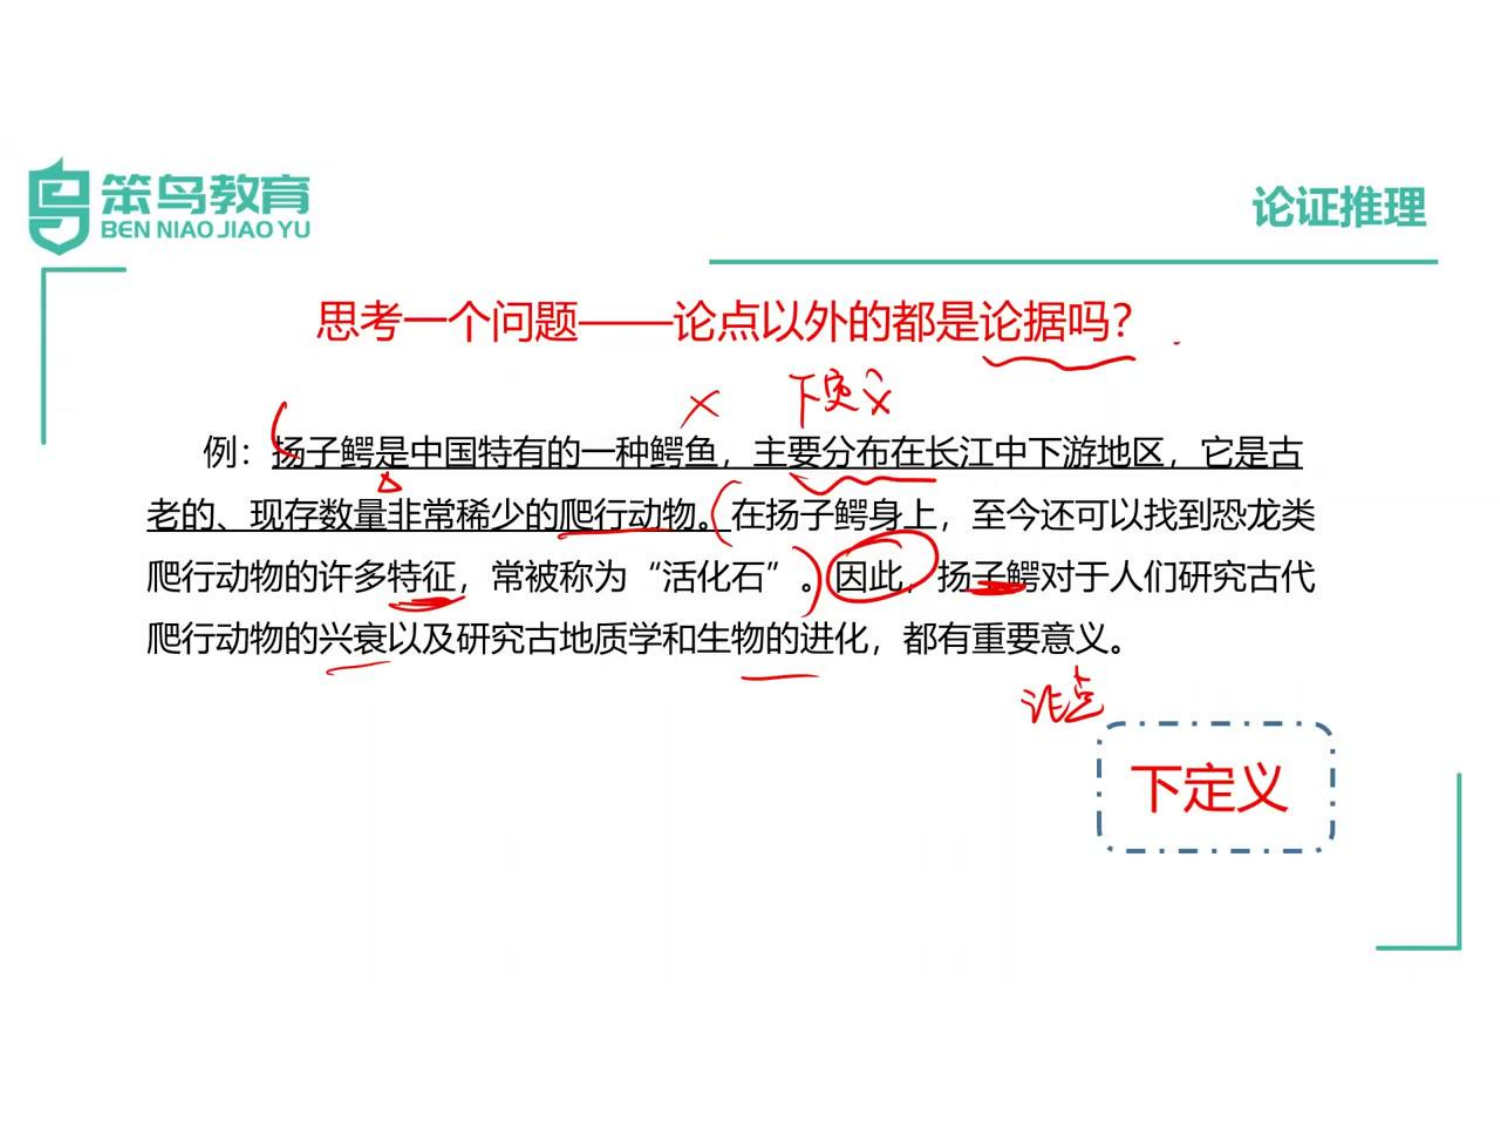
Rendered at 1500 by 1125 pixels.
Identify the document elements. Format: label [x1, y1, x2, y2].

picture [0, 140, 1500, 985]
